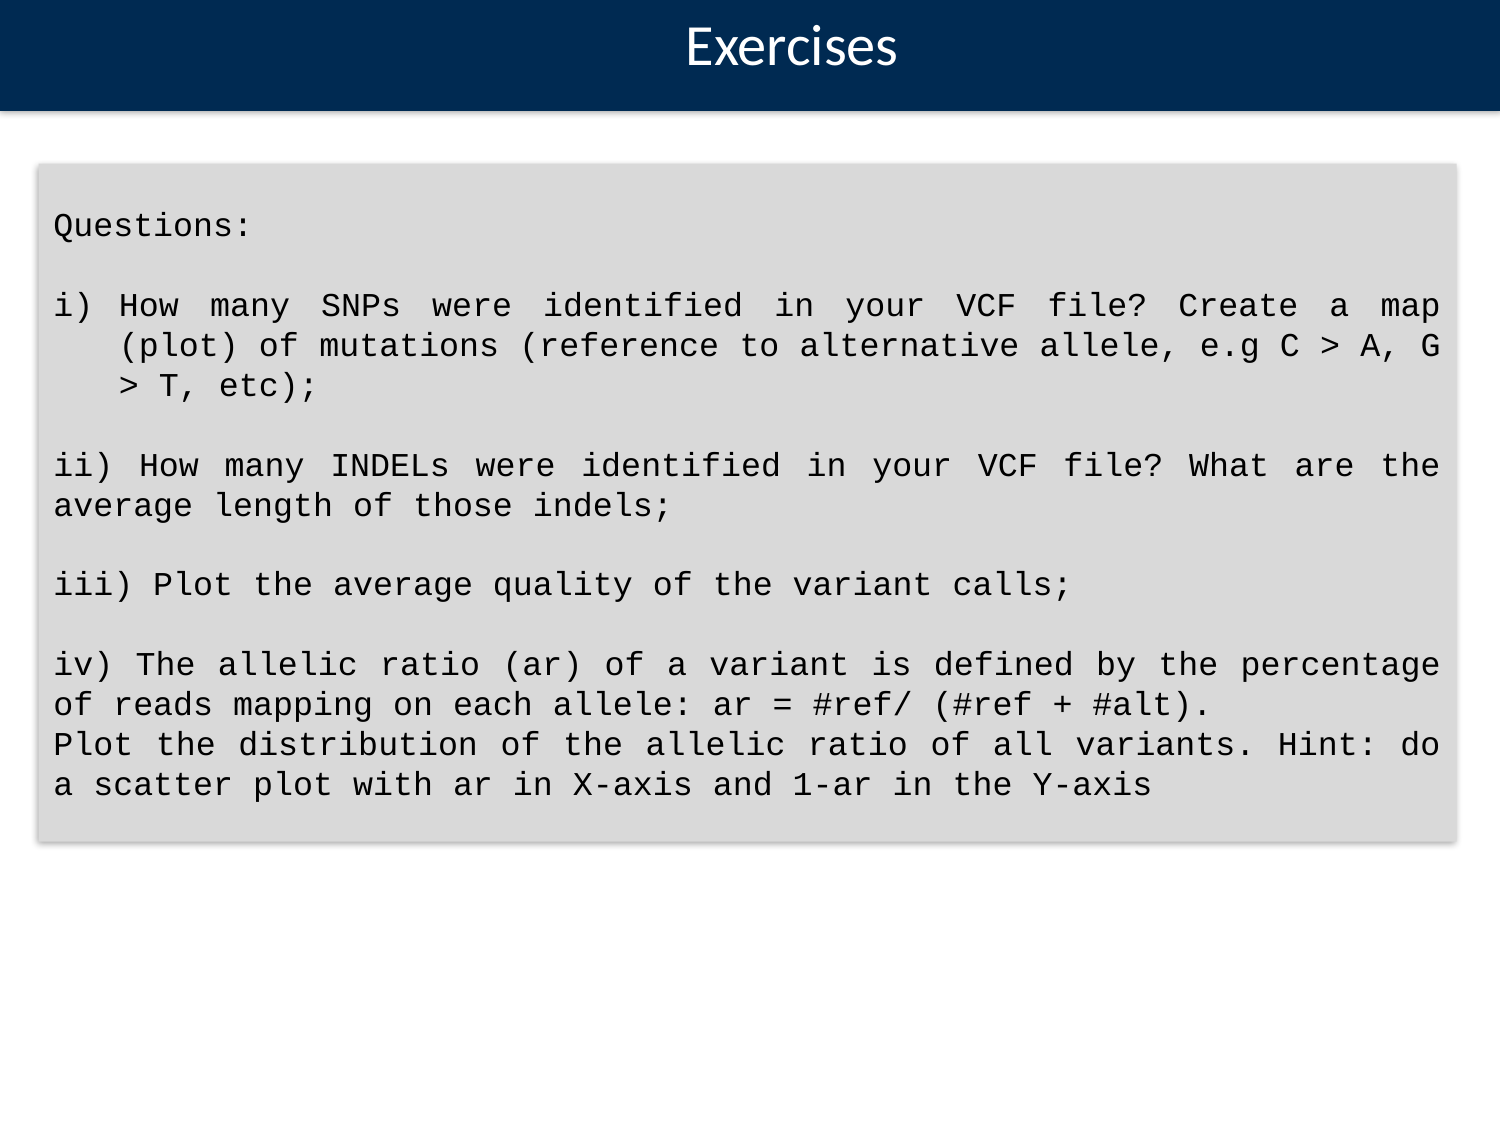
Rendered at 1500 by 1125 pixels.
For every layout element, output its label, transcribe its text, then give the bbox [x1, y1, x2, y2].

text_box [0, 0, 1500, 112]
text_box Questions: How many SNPs were identified in your VCF file? Create a map (plot) of mutations (reference to alternative allele, e.g C > A, G > T, etc); ii) How many INDELs were identified in your VCF file? What are the average length of those indels; iii) Plot the average quality of the variant calls; iv) The allelic ratio (ar) of a variant is defined by the percentage of reads mapping on each allele: ar = #ref/ (#ref + #alt). Plot the distribution of the allelic ratio of all variants. Hint: do a scatter plot with ar in X-axis and 1-ar in the Y-axis [38, 163, 1457, 842]
subtitle Exercises [202, 0, 1382, 94]
